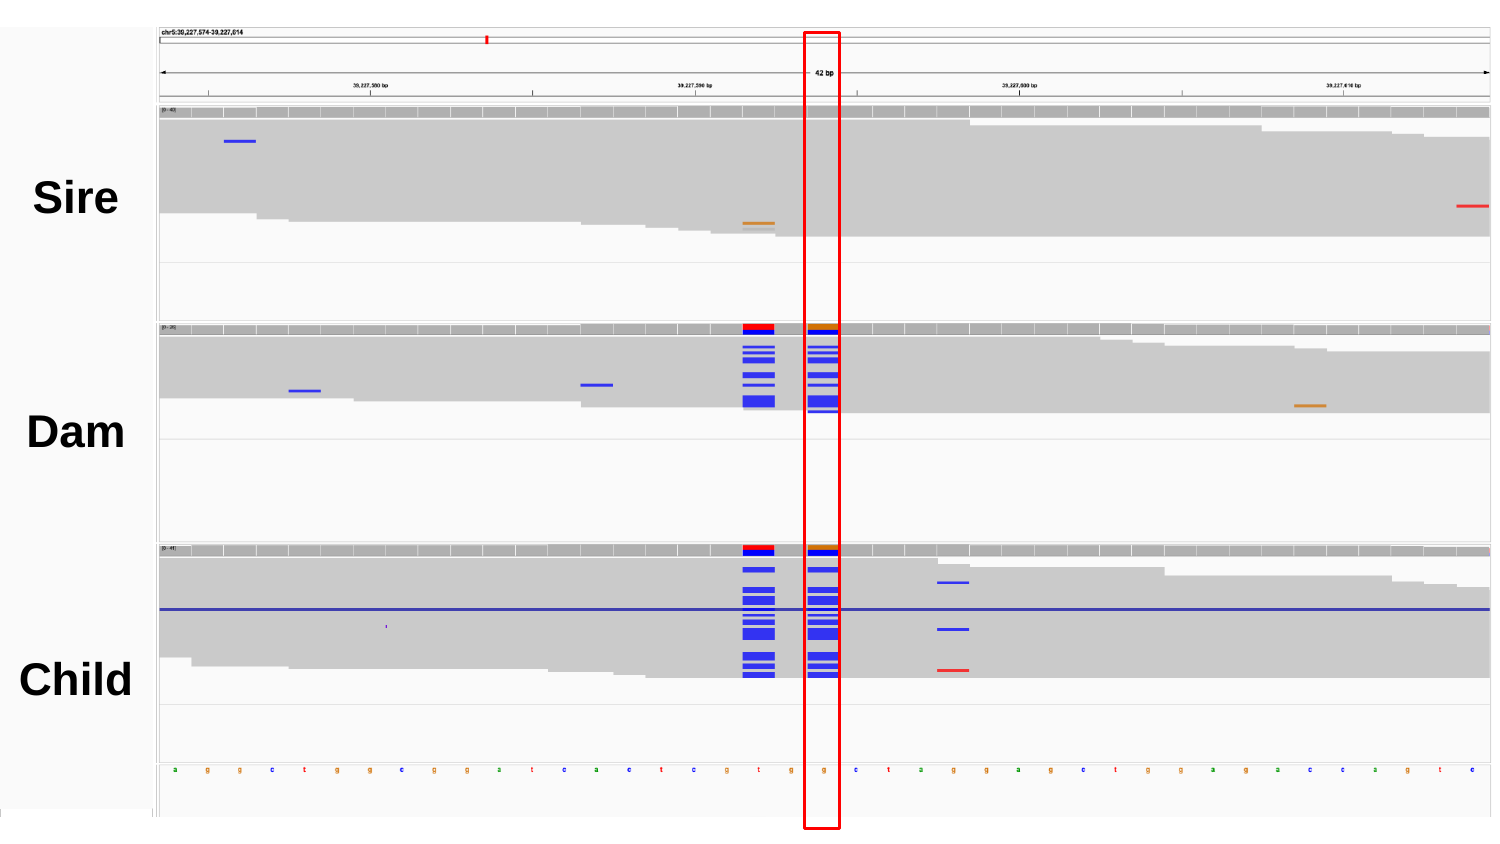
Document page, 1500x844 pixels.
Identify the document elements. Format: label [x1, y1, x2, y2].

picture [0, 26, 1500, 817]
text_box [804, 825, 840, 829]
